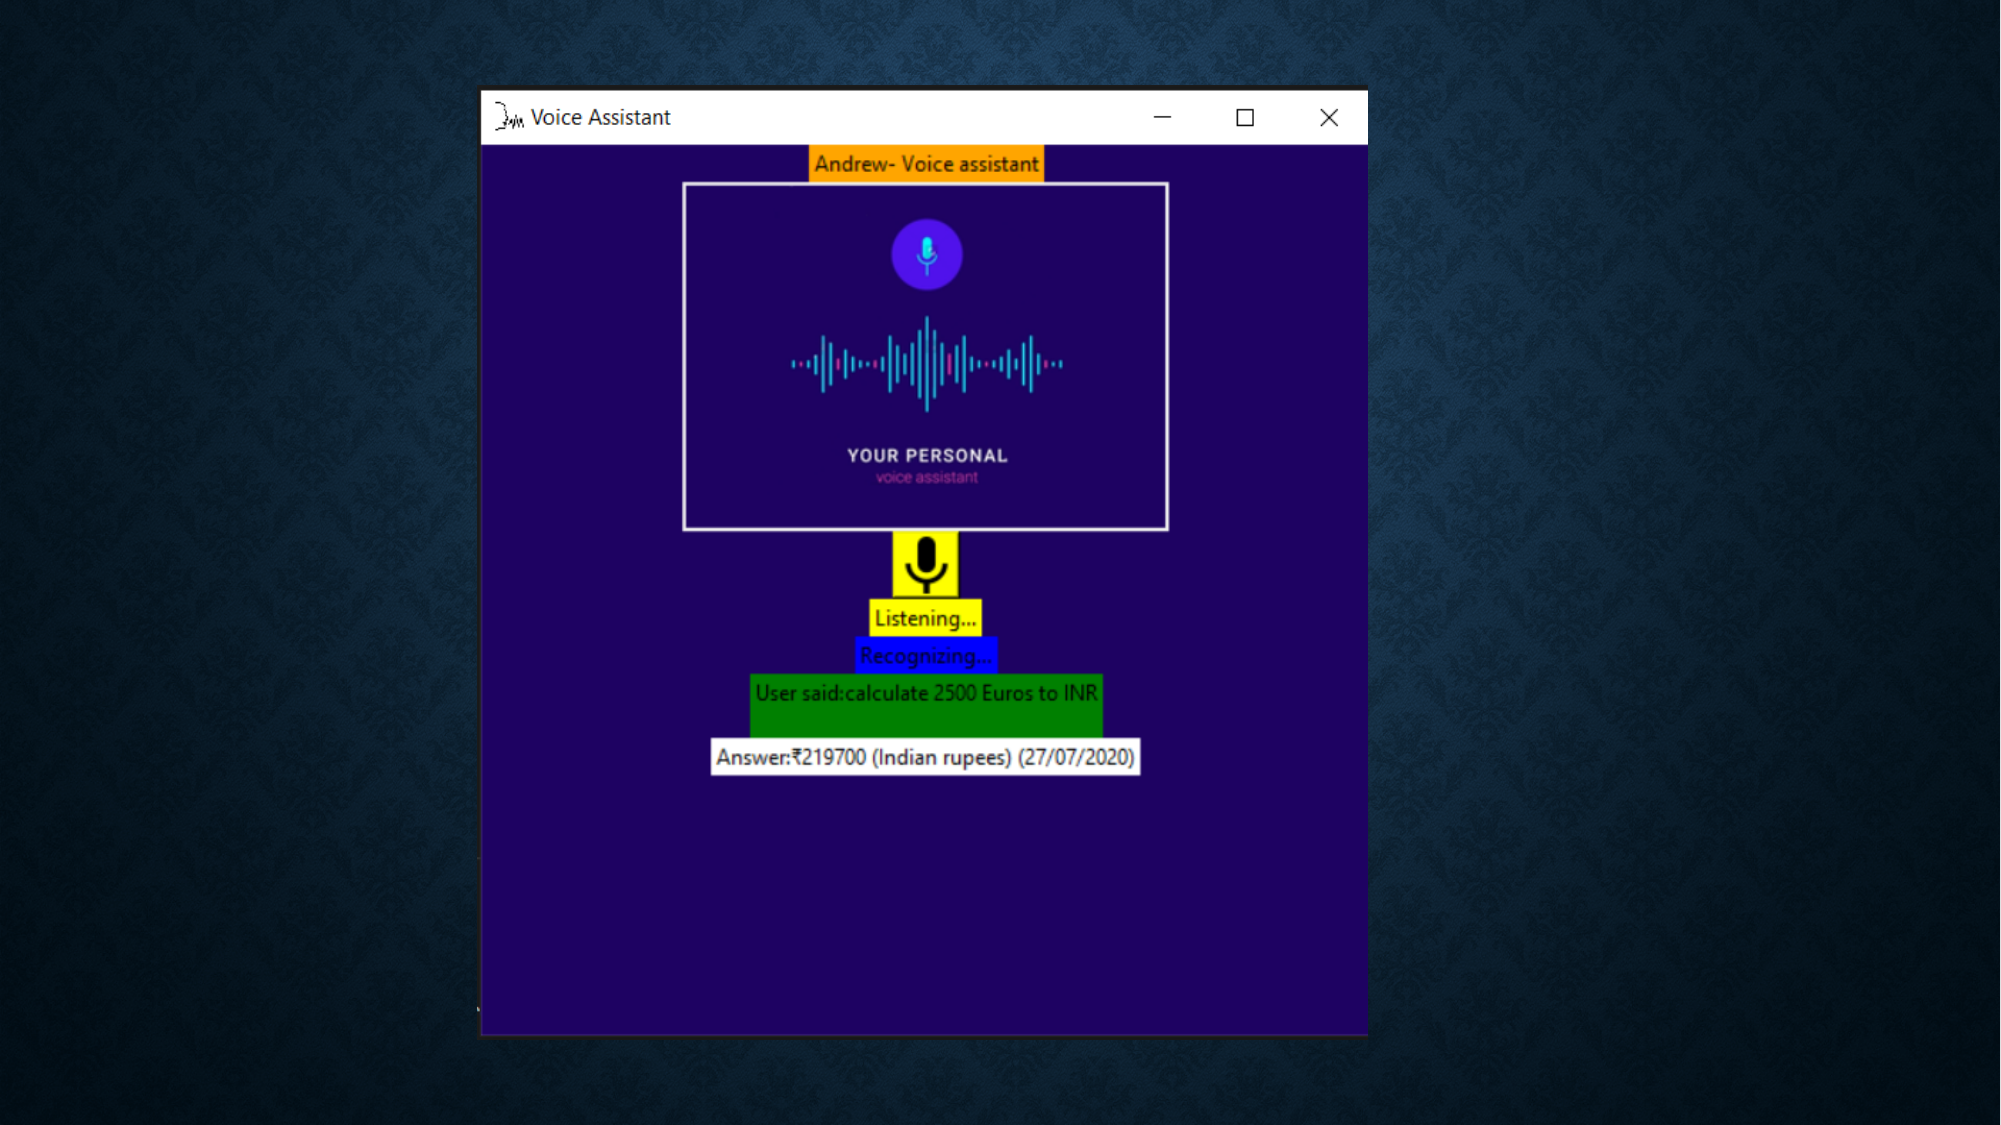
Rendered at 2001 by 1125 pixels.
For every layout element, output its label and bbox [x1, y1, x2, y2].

list [477, 84, 1369, 1041]
